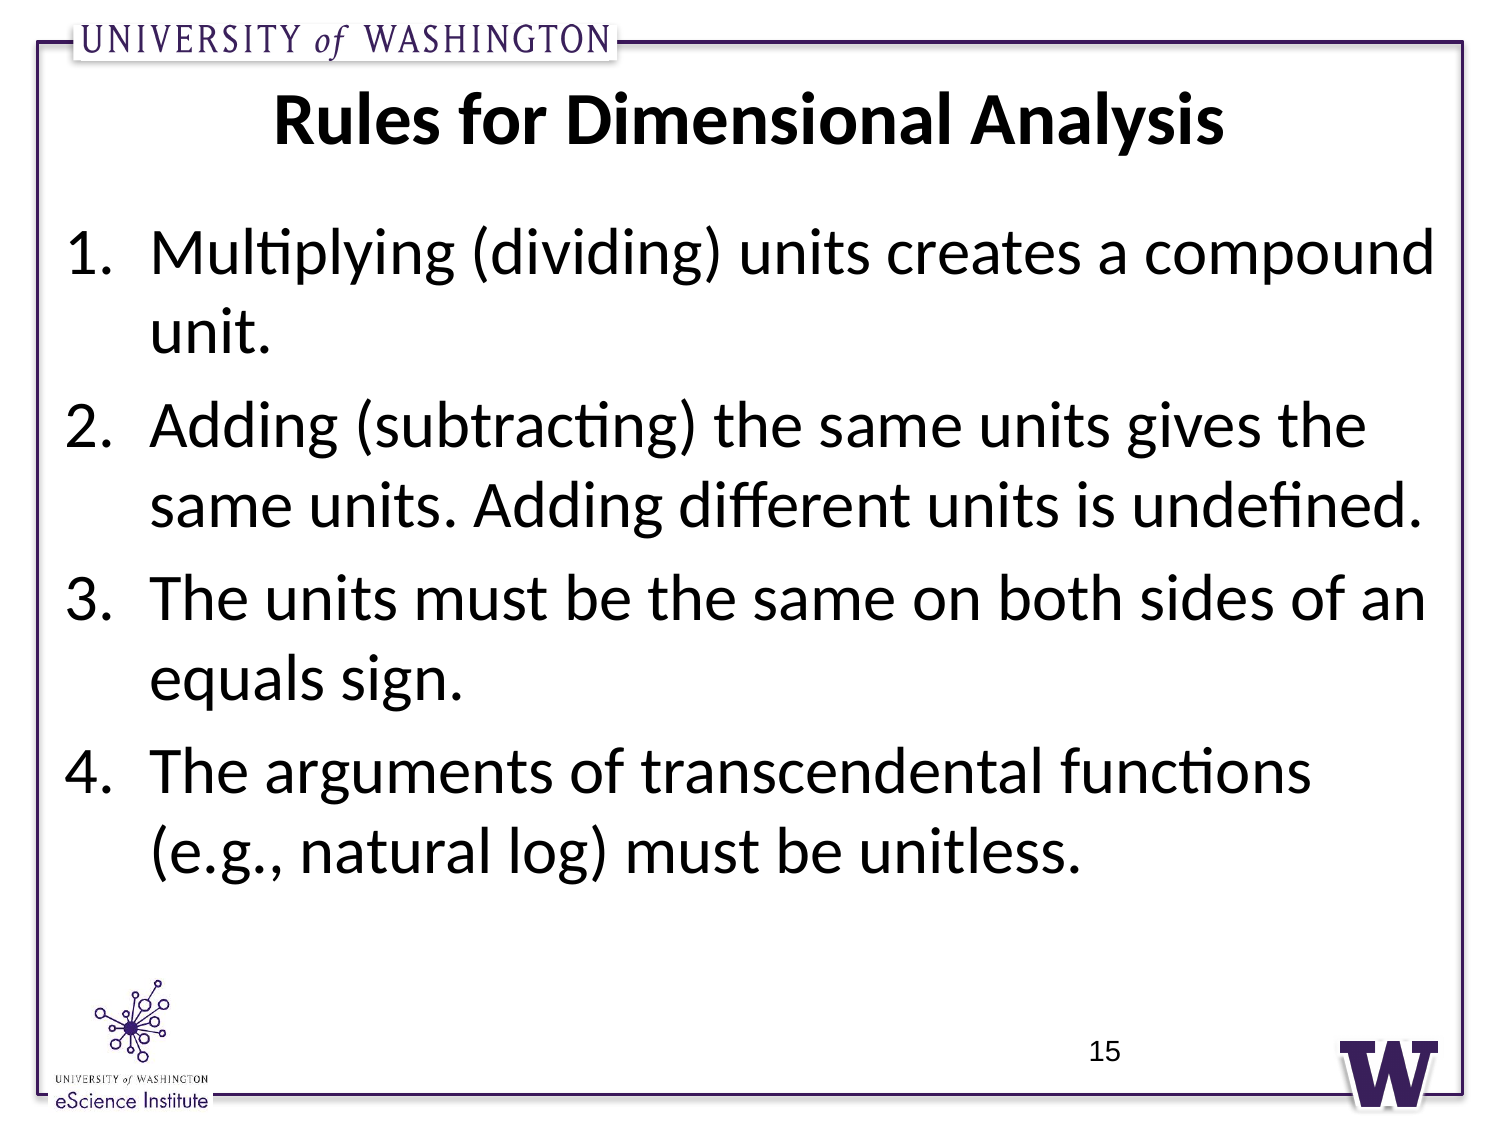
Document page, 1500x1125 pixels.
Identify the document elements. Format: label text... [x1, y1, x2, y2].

picture [81, 24, 609, 61]
title Rules for Dimensional Analysis [75, 62, 1425, 200]
list Multiplying (dividing) units creates a compound unit. Adding (subtracting) the same units gives the same units. Adding different units is undefined. The units must be the same on both sides of an equals sign. The arguments of transcendental functions (e.g., natural log) must be unitless. [50, 200, 1463, 950]
picture [1340, 1041, 1438, 1107]
picture [48, 978, 213, 1113]
slide_number 15 [1073, 1025, 1300, 1085]
